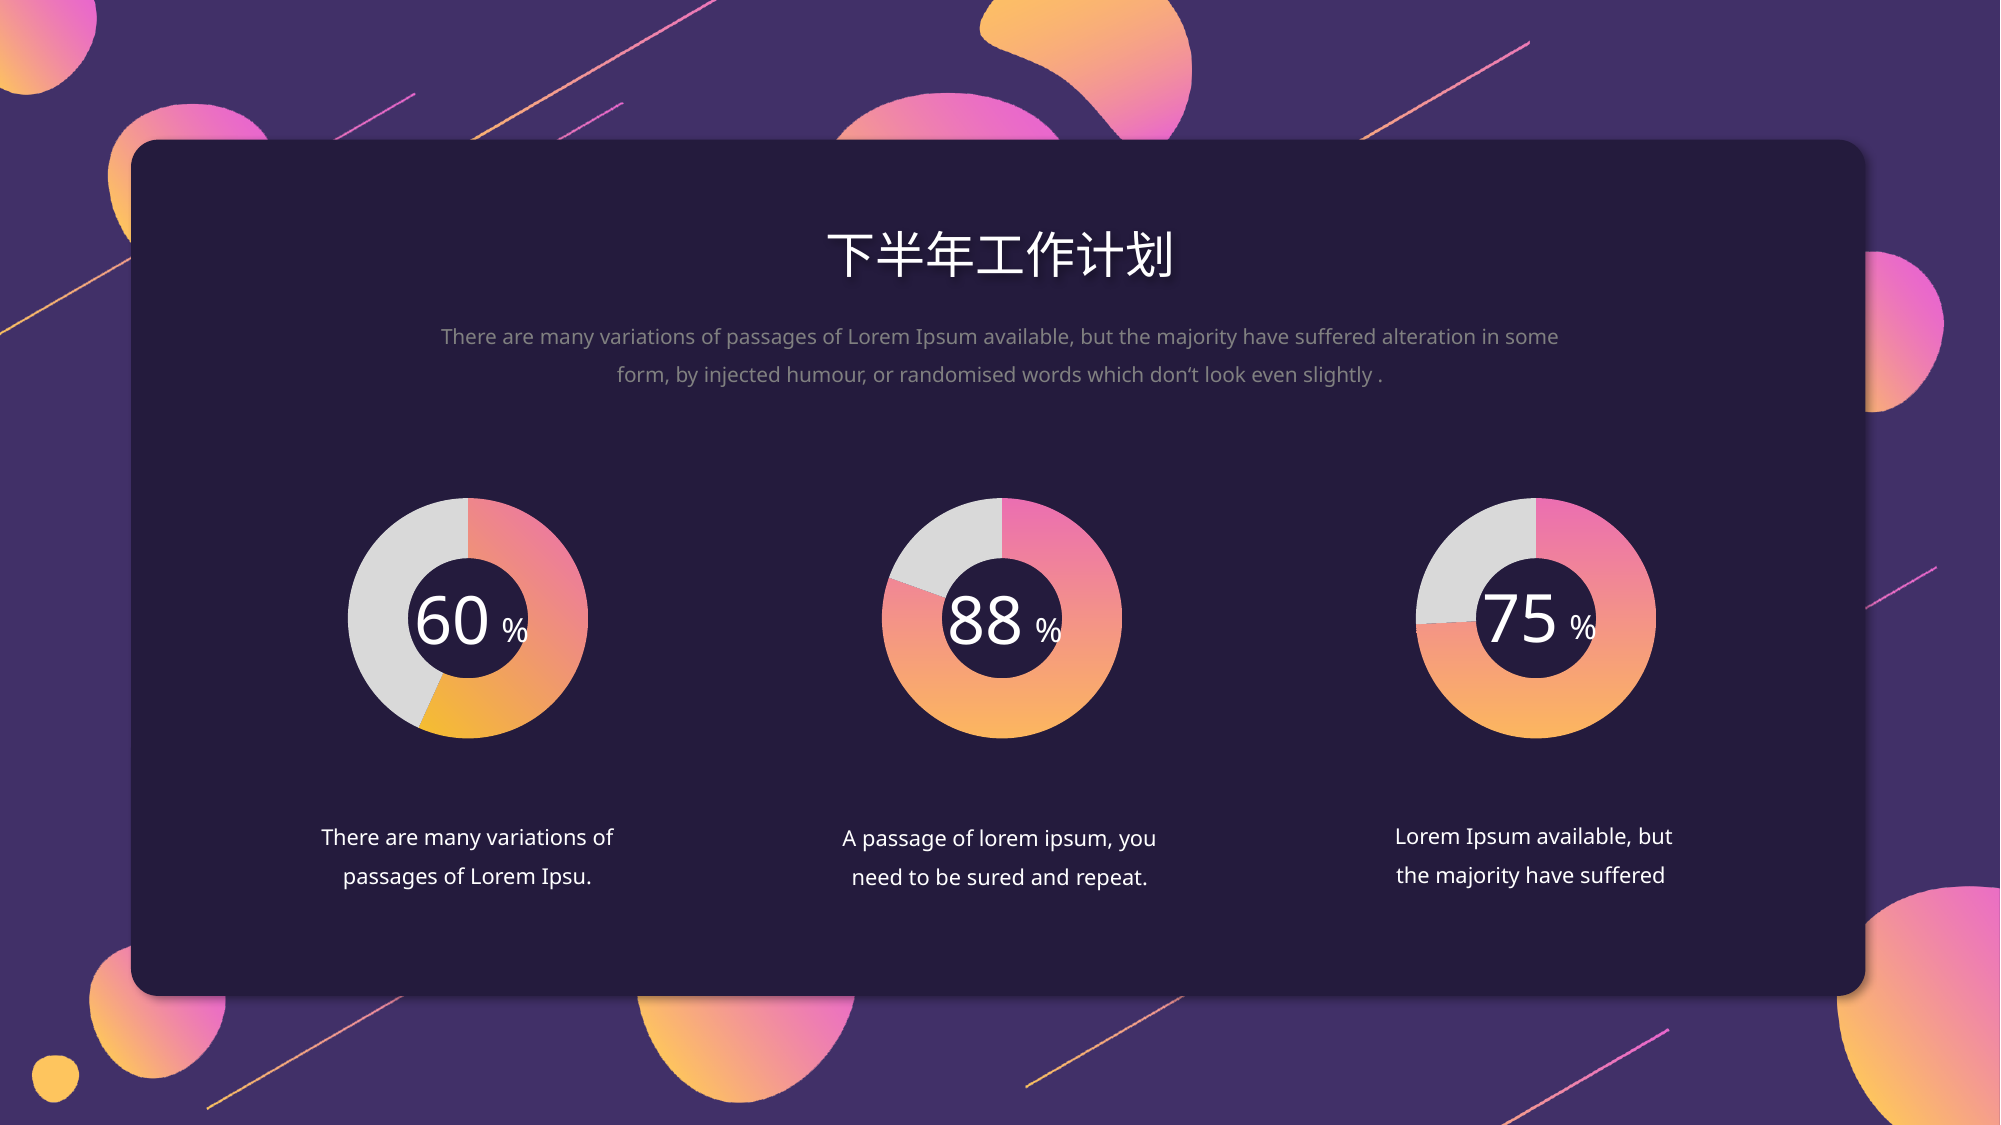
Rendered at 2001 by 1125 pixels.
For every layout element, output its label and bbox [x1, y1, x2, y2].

text_box [1311, 468, 1757, 766]
text_box [777, 468, 1223, 766]
text_box [243, 468, 689, 766]
text_box [0, 0, 2000, 1125]
